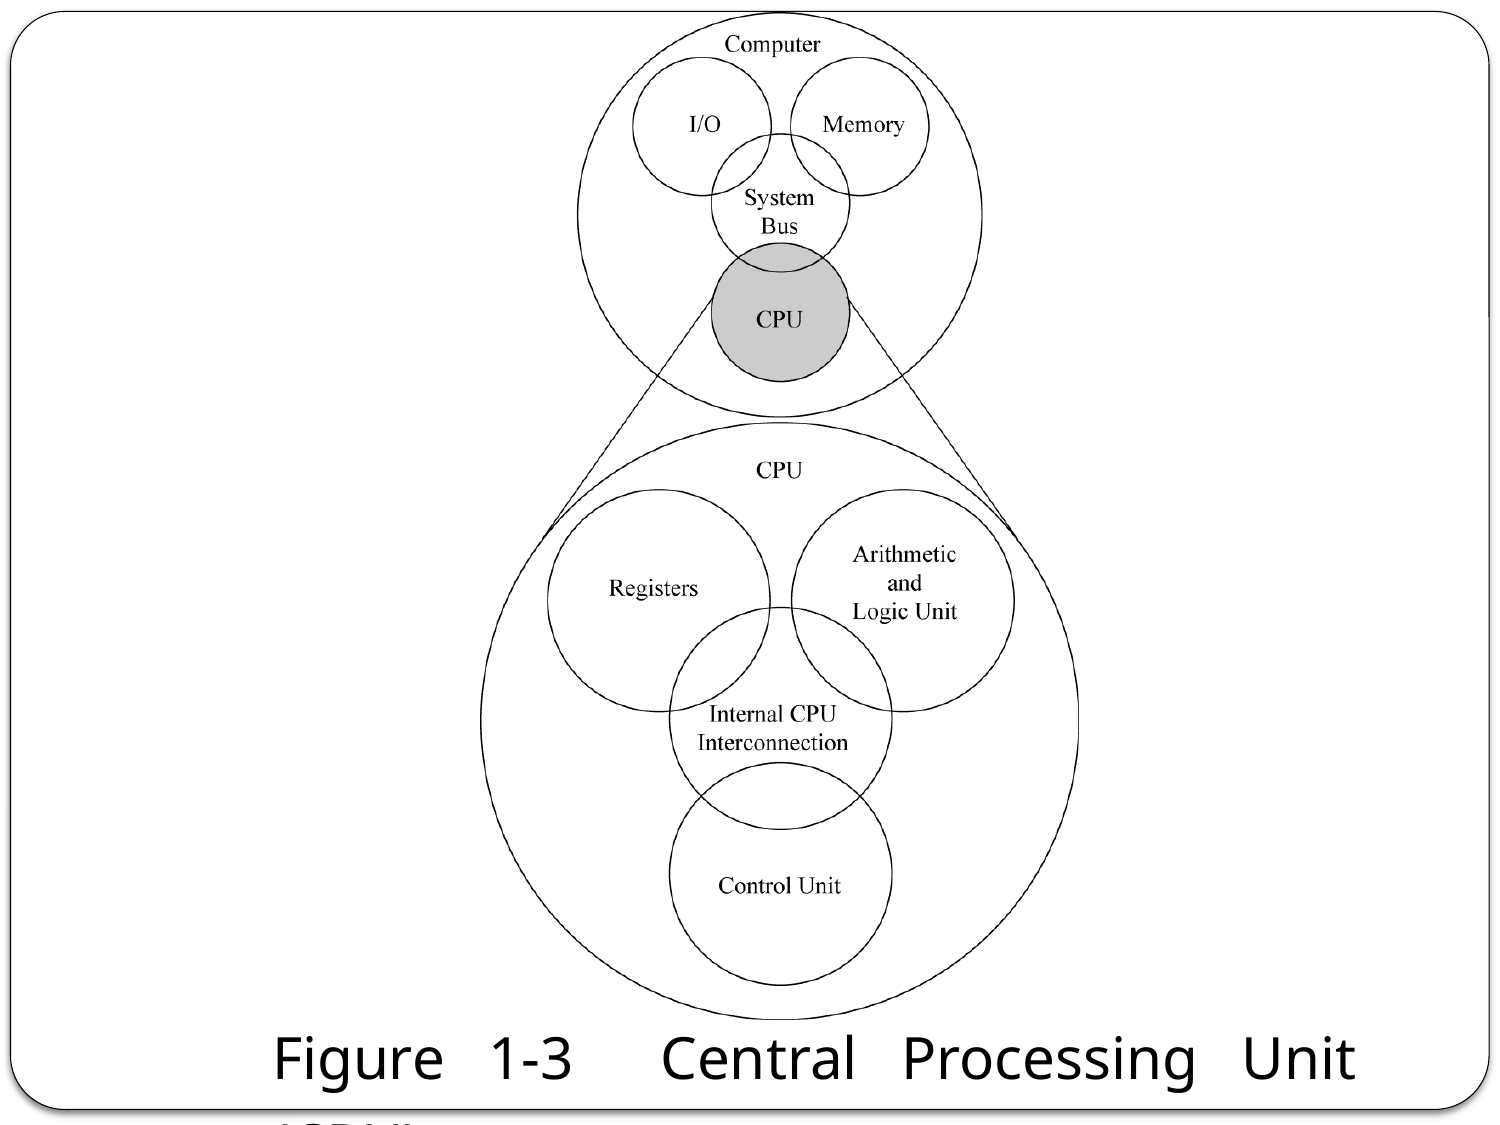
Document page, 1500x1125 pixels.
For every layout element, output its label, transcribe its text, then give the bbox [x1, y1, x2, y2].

picture [480, 12, 1079, 1020]
text_box Figure 1-3 Central Processing Unit (CPU) [257, 996, 1371, 1125]
